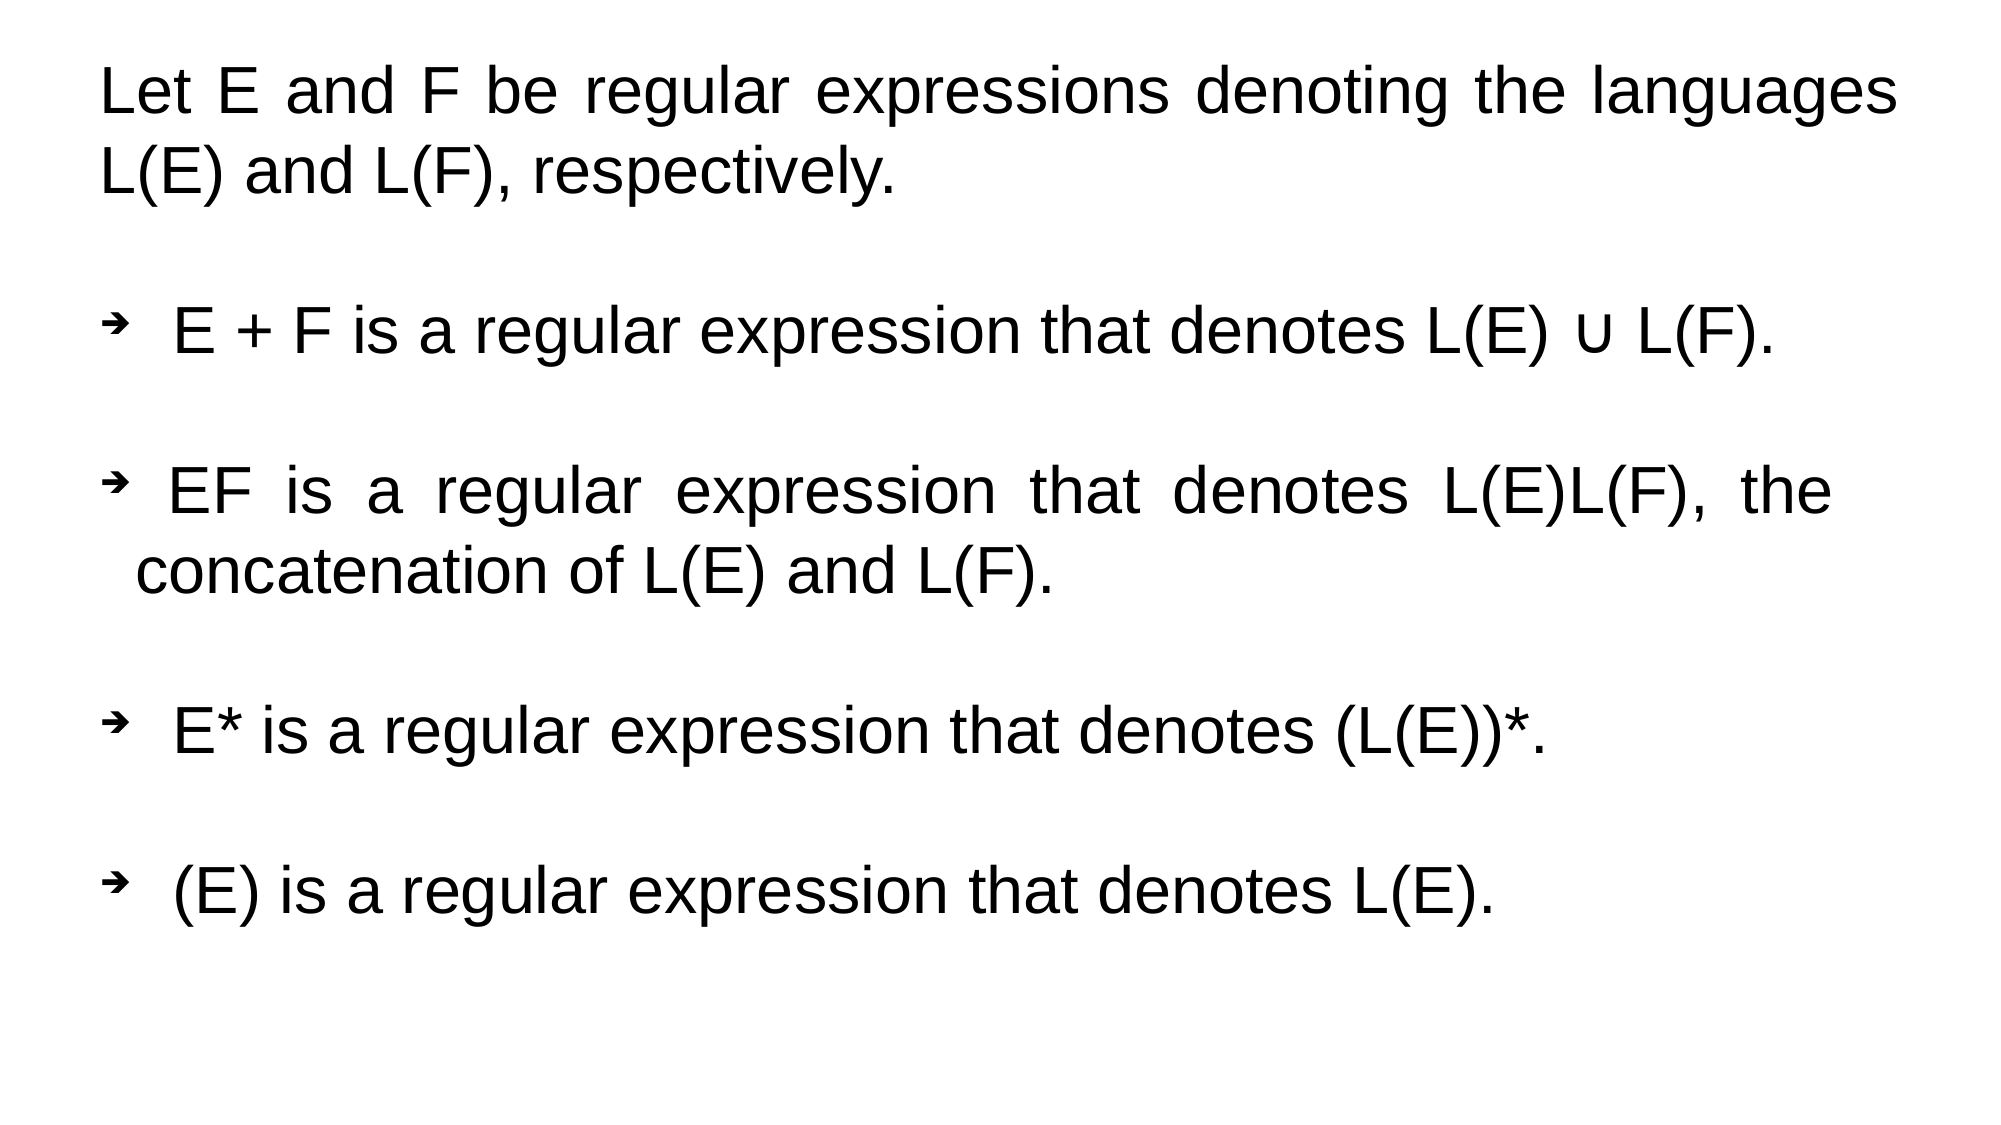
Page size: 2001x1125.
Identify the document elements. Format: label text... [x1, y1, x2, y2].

text_box Let E and F be regular expressions denoting the languages L(E) and L(F), respectively. E + F is a regular expression that denotes L(E) ∪ L(F). EF is a regular expression that denotes L(E)L(F), the concatenation of L(E) and L(F). E* is a regular expression that denotes (L(E))*. (E) is a regular expression that denotes L(E). [99, 47, 1900, 1099]
